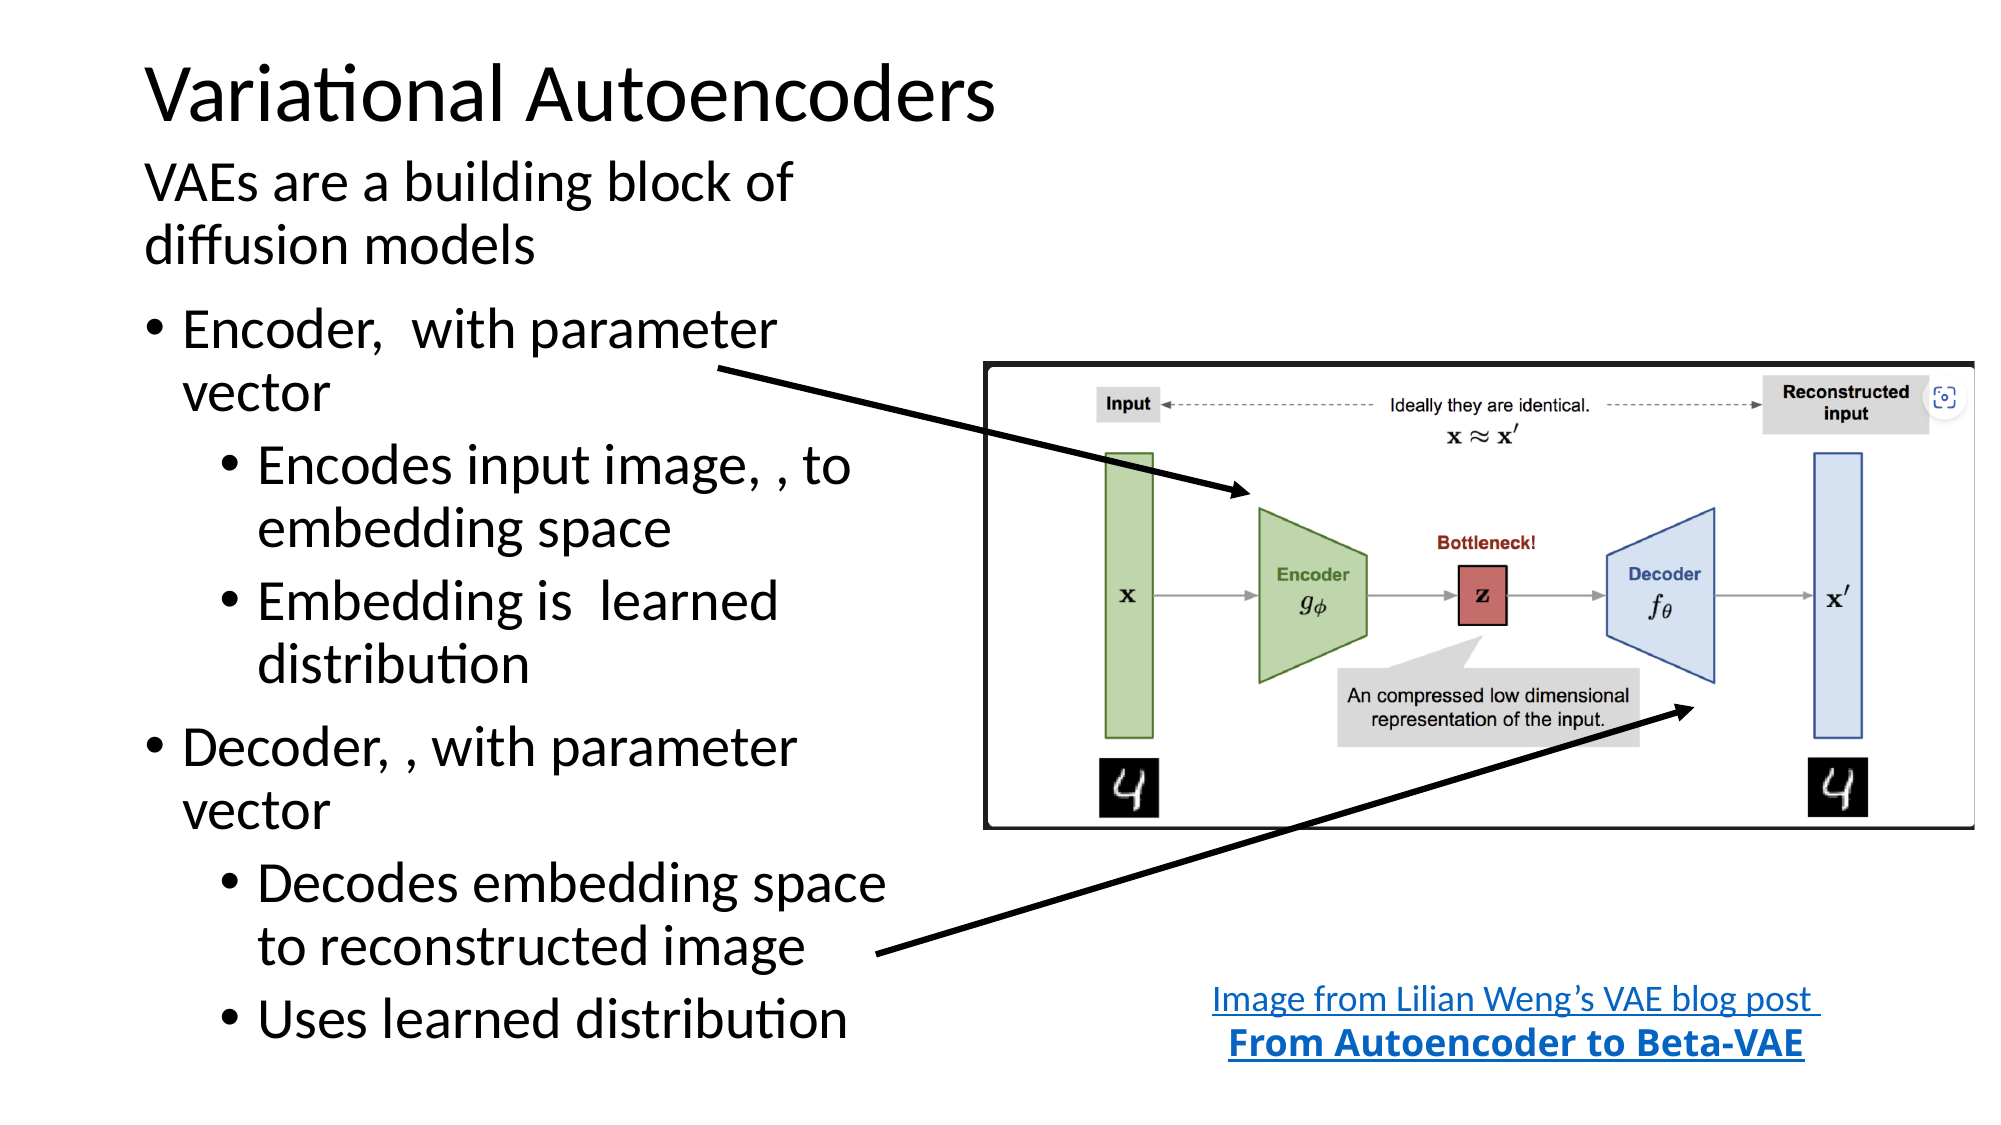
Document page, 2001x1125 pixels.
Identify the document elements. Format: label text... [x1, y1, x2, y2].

text_box Image from Lilian Weng’s VAE blog post From Autoencoder to Beta-VAE [1162, 966, 1871, 1077]
picture [983, 361, 1975, 830]
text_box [875, 707, 1695, 955]
title Variational Autoencoders [129, 22, 1855, 166]
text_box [717, 367, 1251, 495]
